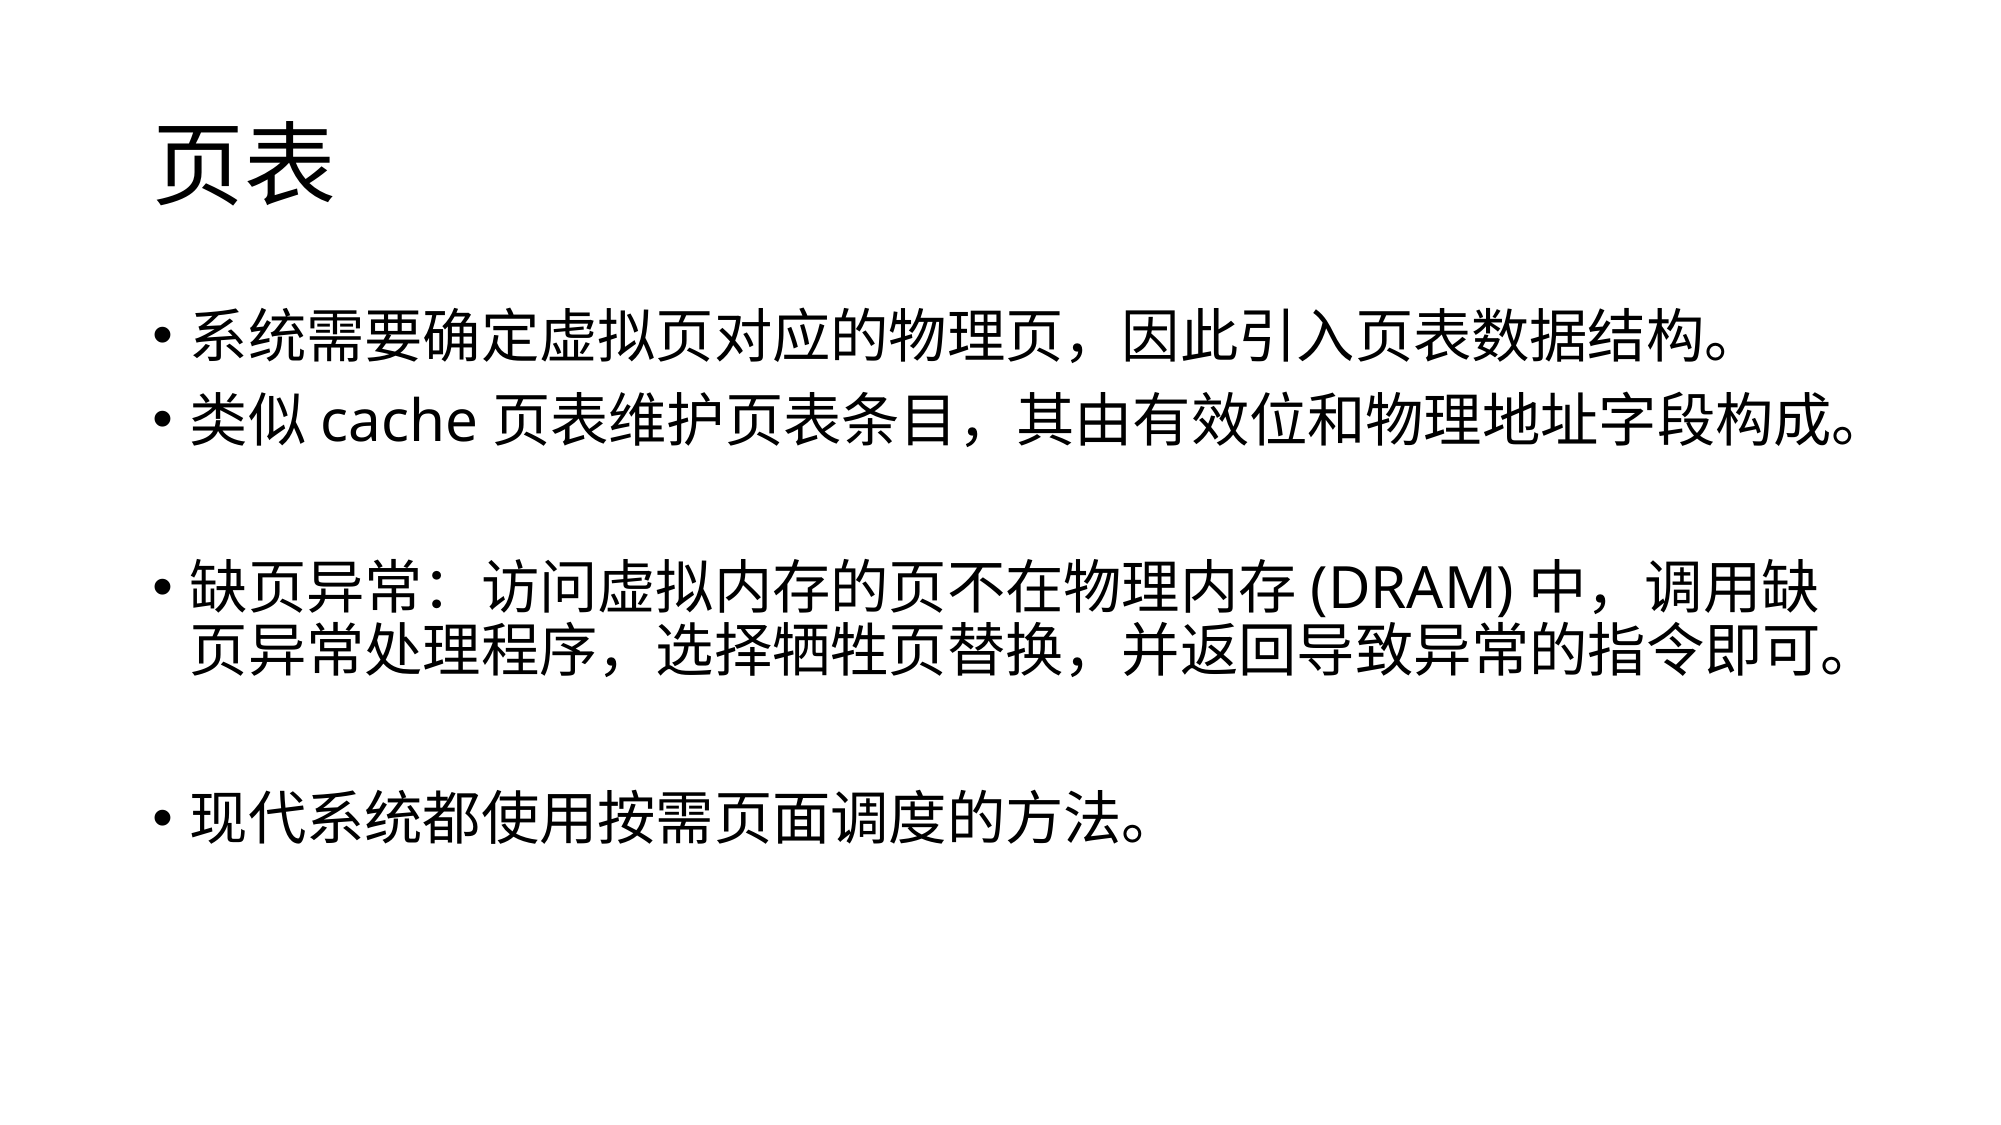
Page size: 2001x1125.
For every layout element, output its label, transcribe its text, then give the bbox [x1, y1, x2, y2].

title 页表 [137, 59, 1863, 278]
list 系统需要确定虚拟页对应的物理页，因此引入页表数据结构。 类似cache页表维护页表条目，其由有效位和物理地址字段构成。 缺页异常：访问虚拟内存的页不在物理内存(DRAM)中，调用缺页异常处理程序，选择牺牲页替换，并返回导致异常的指令即可。 现代系统都使用按需页面调度的方法。 [137, 299, 1863, 1014]
